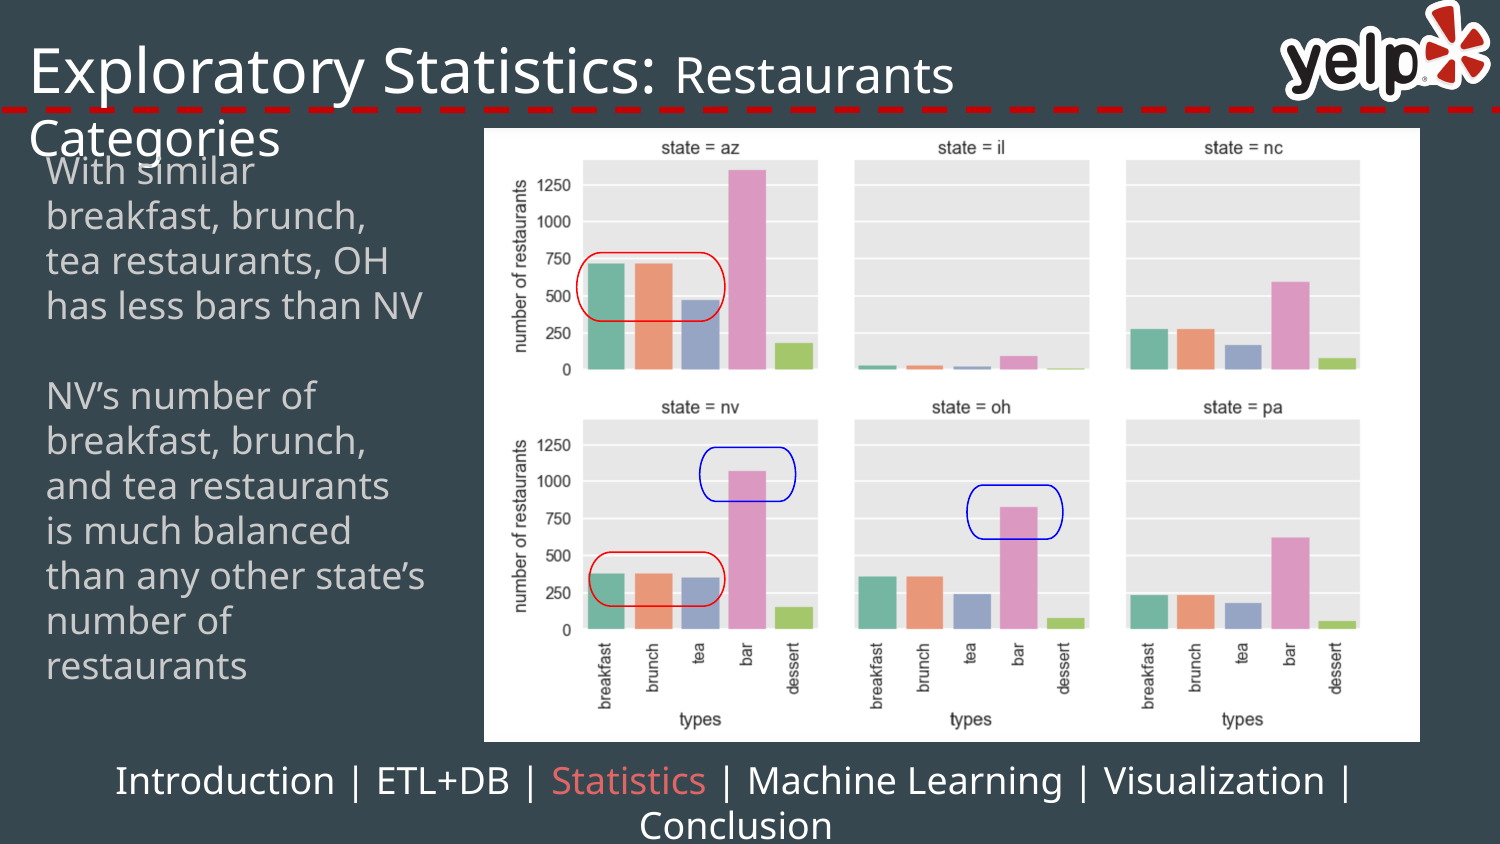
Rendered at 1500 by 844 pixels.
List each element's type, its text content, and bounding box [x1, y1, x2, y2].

title Exploratory Statistics: Restaurants Categories [13, 16, 1220, 111]
text_box With similar breakfast, brunch, tea restaurants, OH has less bars than NV NV’s number of breakfast, brunch, and tea restaurants is much balanced than any other state’s number of restaurants [30, 131, 442, 665]
text_box Introduction | ETL+DB | Statistics | Machine Learning | Visualization | Conclusion [30, 760, 1442, 844]
picture [1280, 0, 1491, 102]
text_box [483, 128, 1420, 743]
